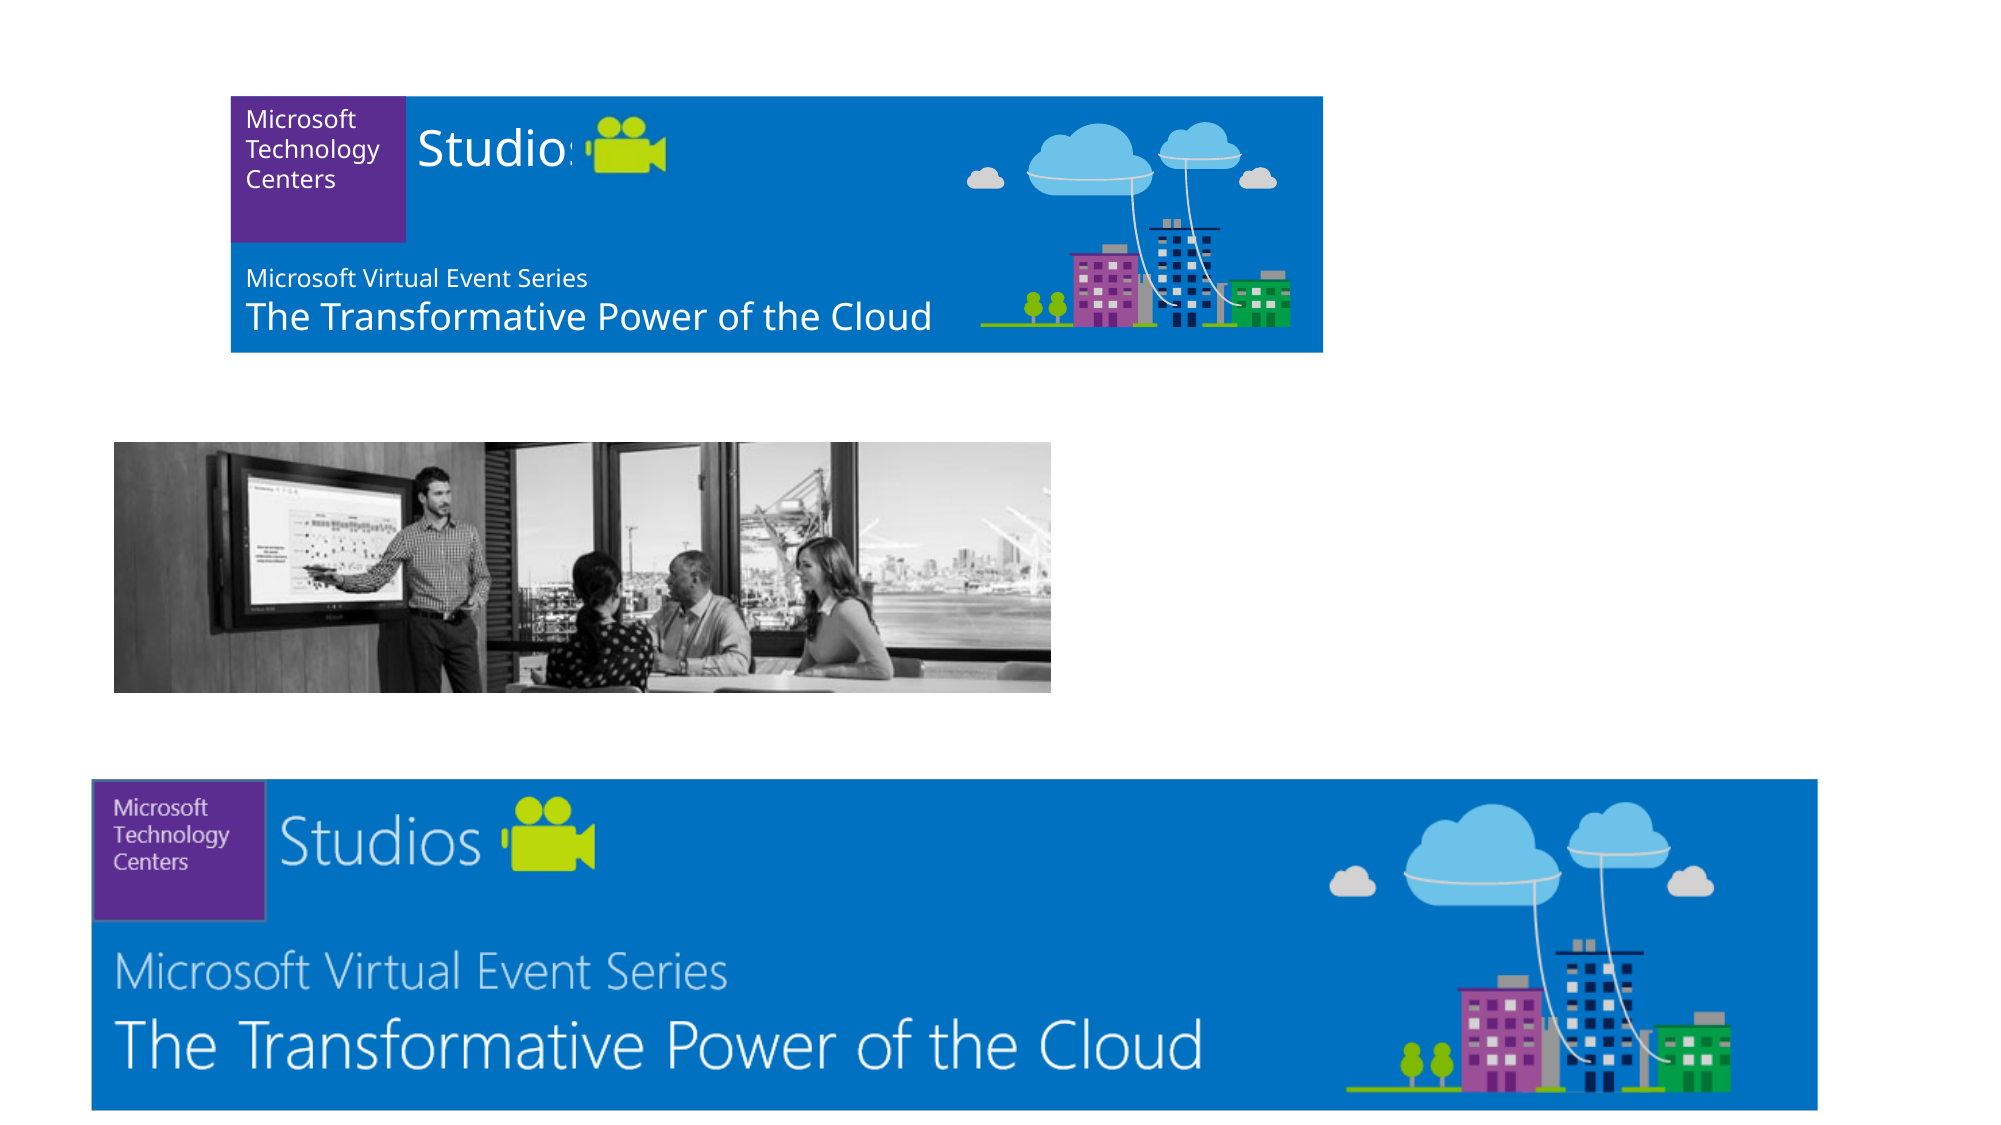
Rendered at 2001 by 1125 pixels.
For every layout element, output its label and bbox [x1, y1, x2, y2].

picture [90, 776, 1818, 1112]
text_box [230, 96, 1324, 353]
picture [114, 442, 1051, 693]
